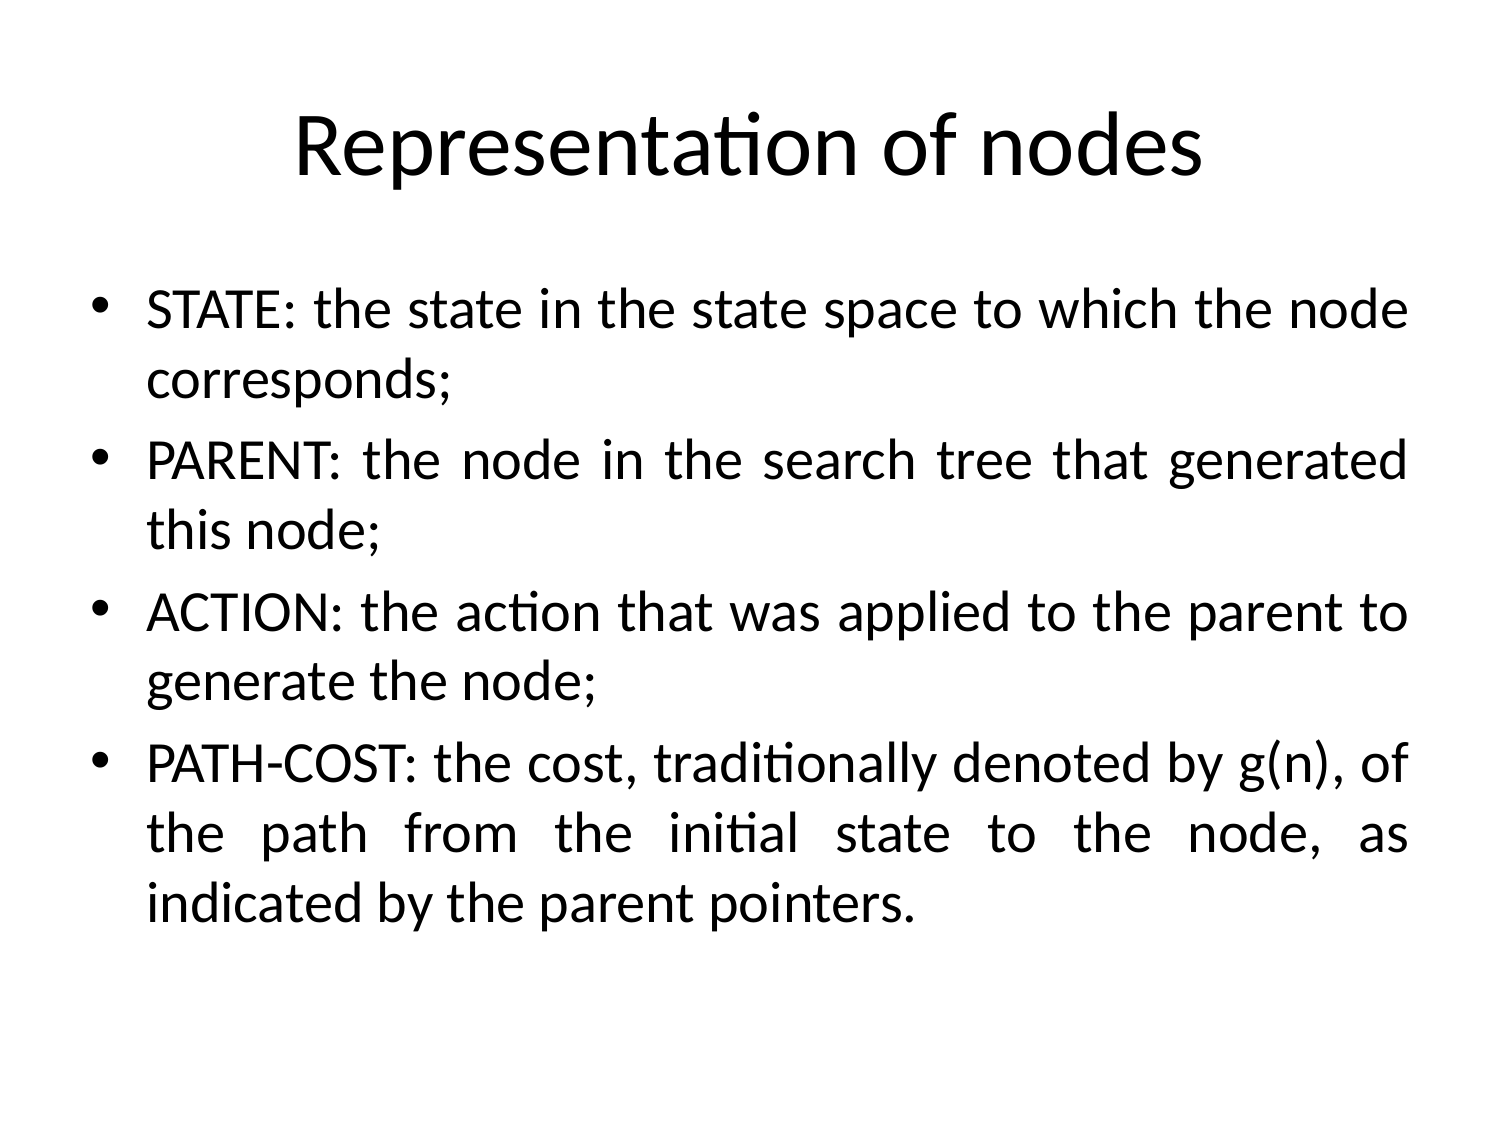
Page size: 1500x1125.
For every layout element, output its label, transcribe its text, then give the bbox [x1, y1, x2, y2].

title Representation of nodes [75, 45, 1425, 233]
list STATE: the state in the state space to which the node corresponds; PARENT: the node in the search tree that generated this node; ACTION: the action that was applied to the parent to generate the node; PATH-COST: the cost, traditionally denoted by g(n), of the path from the initial state to the node, as indicated by the parent pointers. [75, 262, 1425, 1005]
